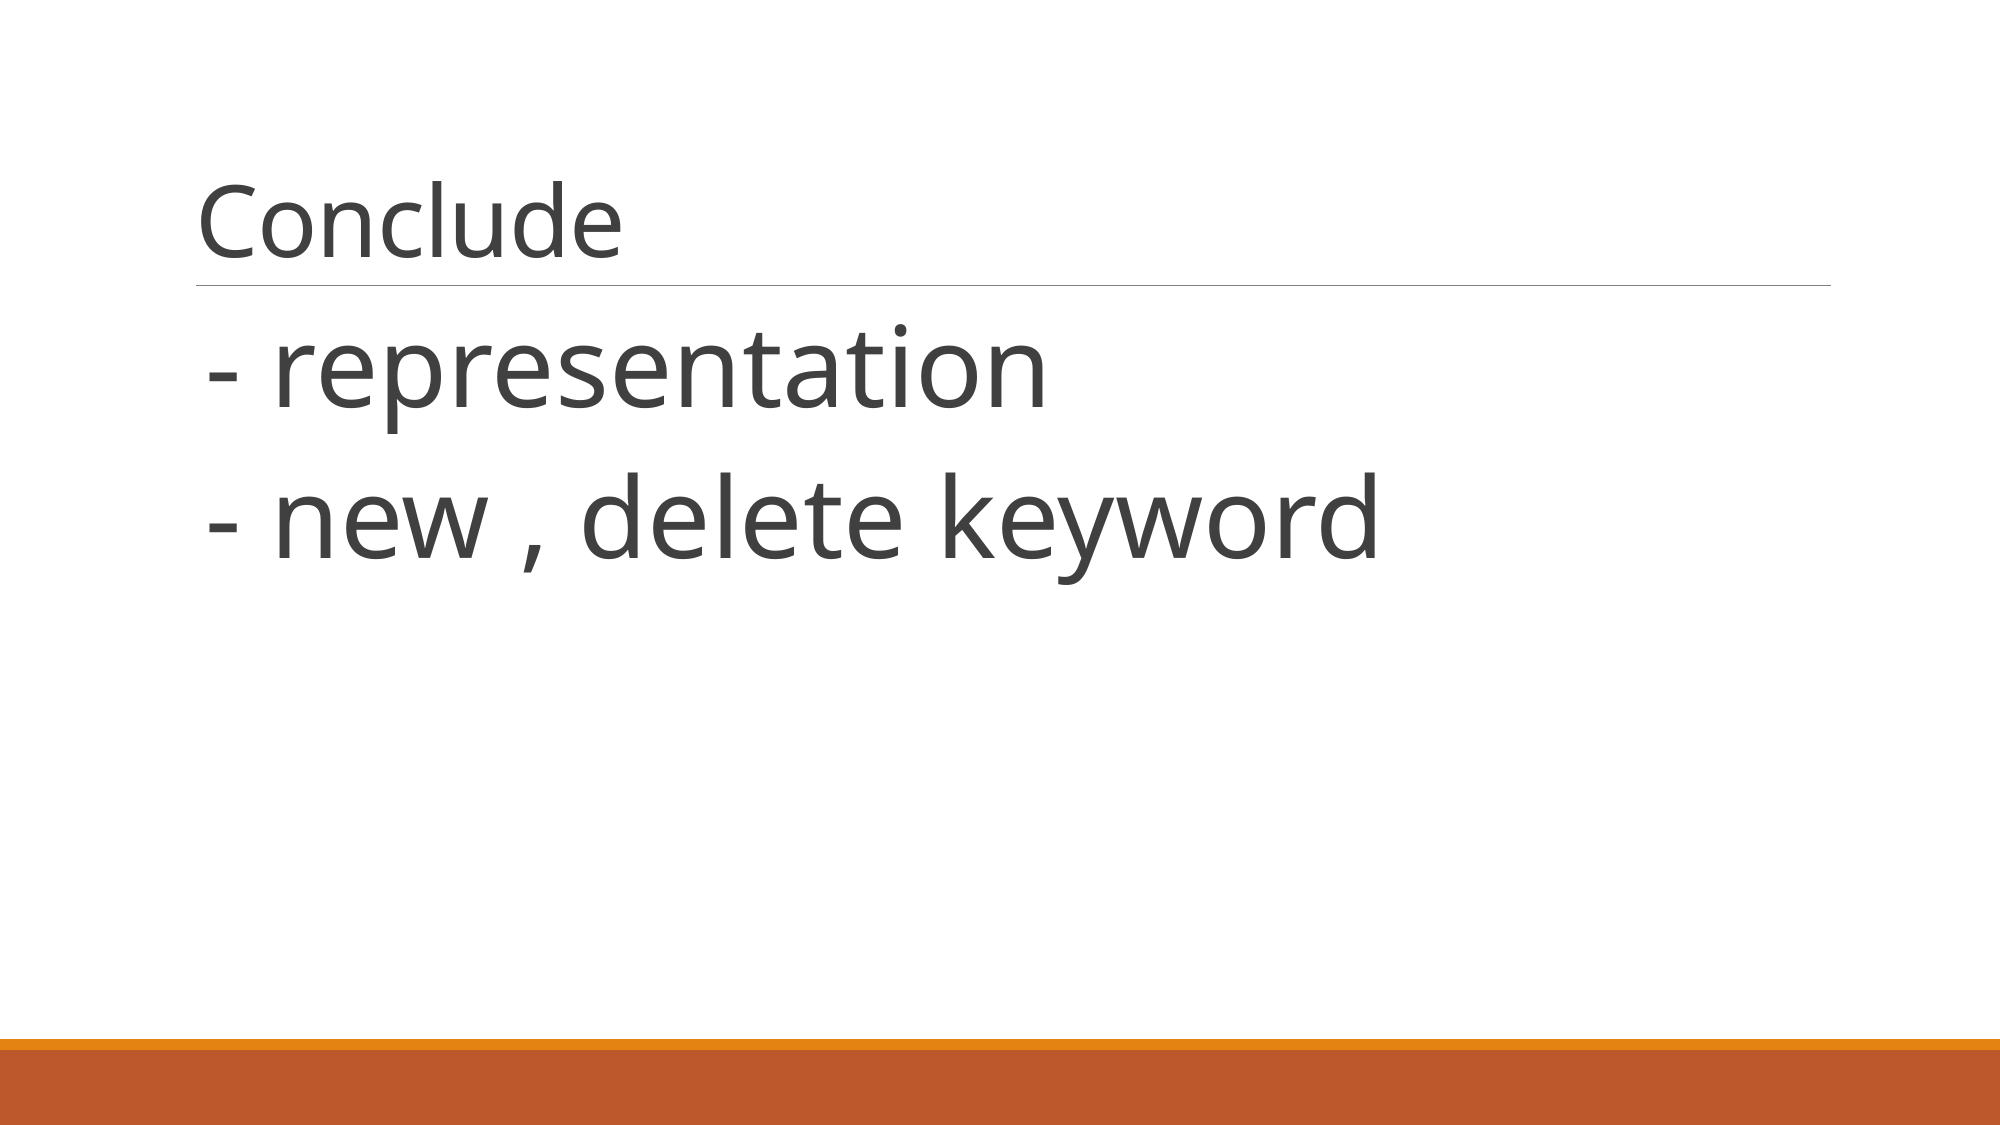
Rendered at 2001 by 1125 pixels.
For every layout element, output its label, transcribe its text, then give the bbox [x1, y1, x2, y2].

list - representation - new , delete keyword [180, 302, 1830, 963]
title Conclude [180, 47, 1830, 285]
